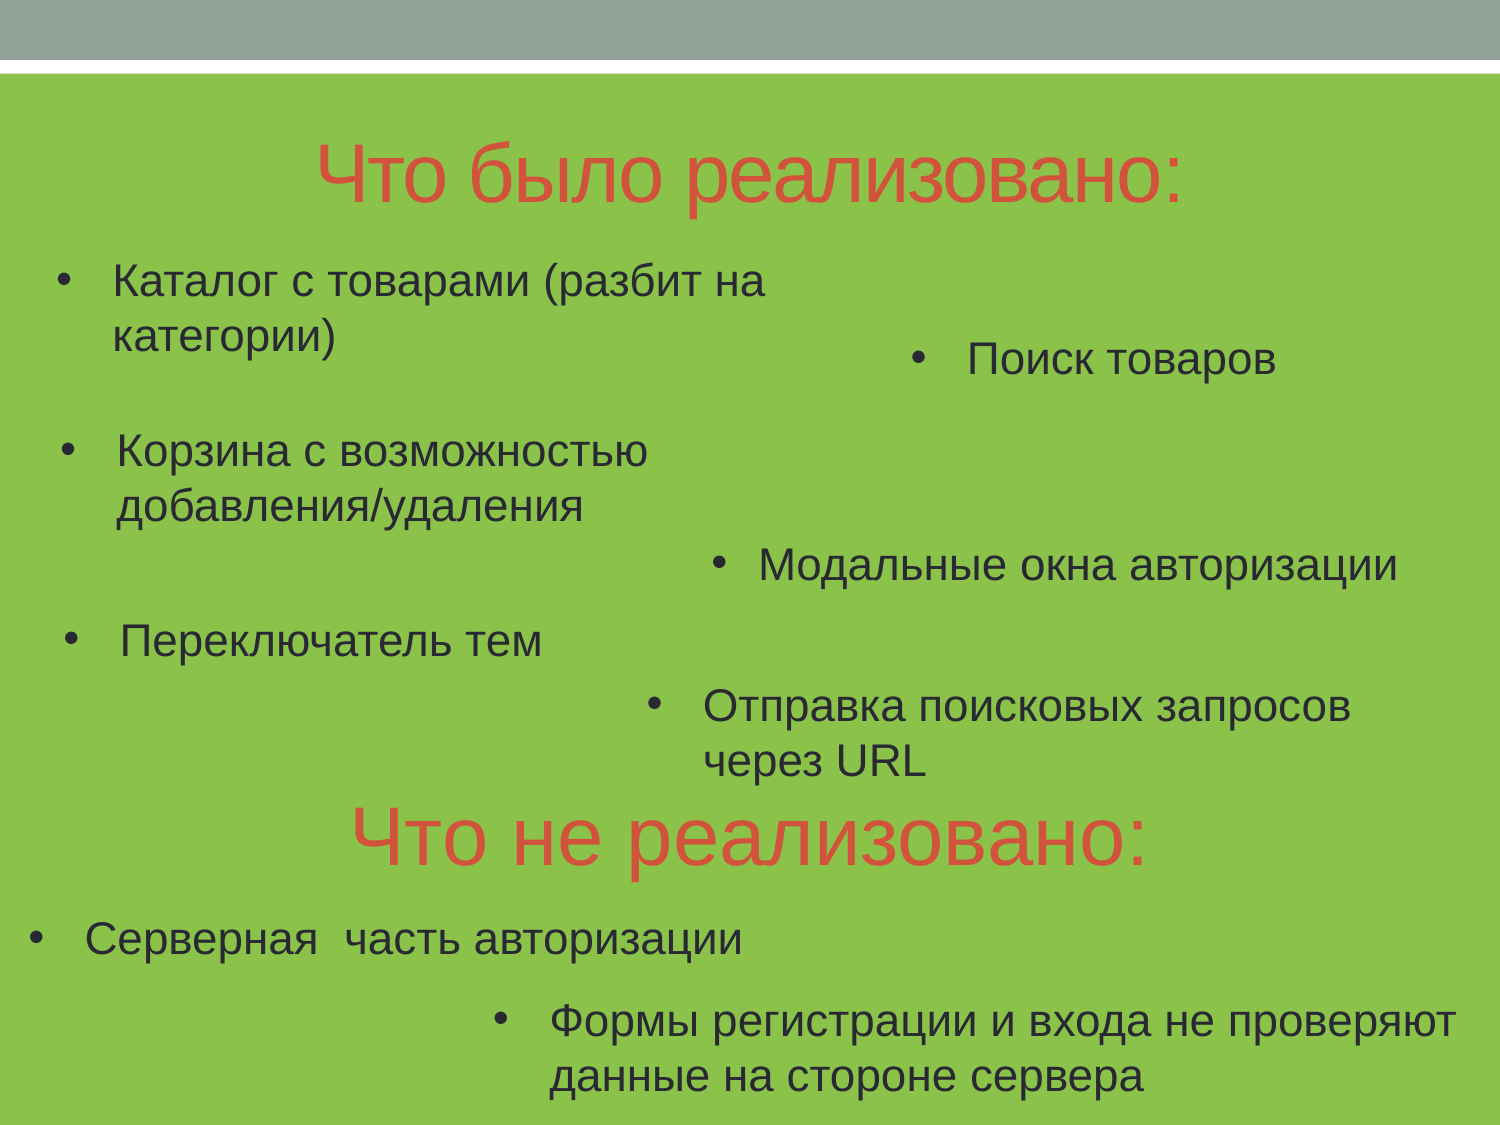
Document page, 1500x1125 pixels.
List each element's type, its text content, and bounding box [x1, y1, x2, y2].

text_box Отправка поисковых запросов через URL [631, 668, 1441, 793]
title Что было реализовано: [75, 87, 1425, 250]
text_box Модальные окна авторизации [696, 527, 1414, 597]
text_box Корзина с возможностью добавления/удаления [45, 413, 796, 539]
text_box Серверная часть авторизации [13, 901, 759, 972]
text_box Формы регистрации и входа не проверяют данные на стороне сервера [478, 983, 1477, 1108]
text_box Поиск товаров [895, 321, 1293, 392]
text_box Переключатель тем [48, 602, 559, 673]
text_box Что не реализовано: [334, 775, 1165, 890]
text_box Каталог с товарами (разбит на категории) [41, 243, 792, 369]
